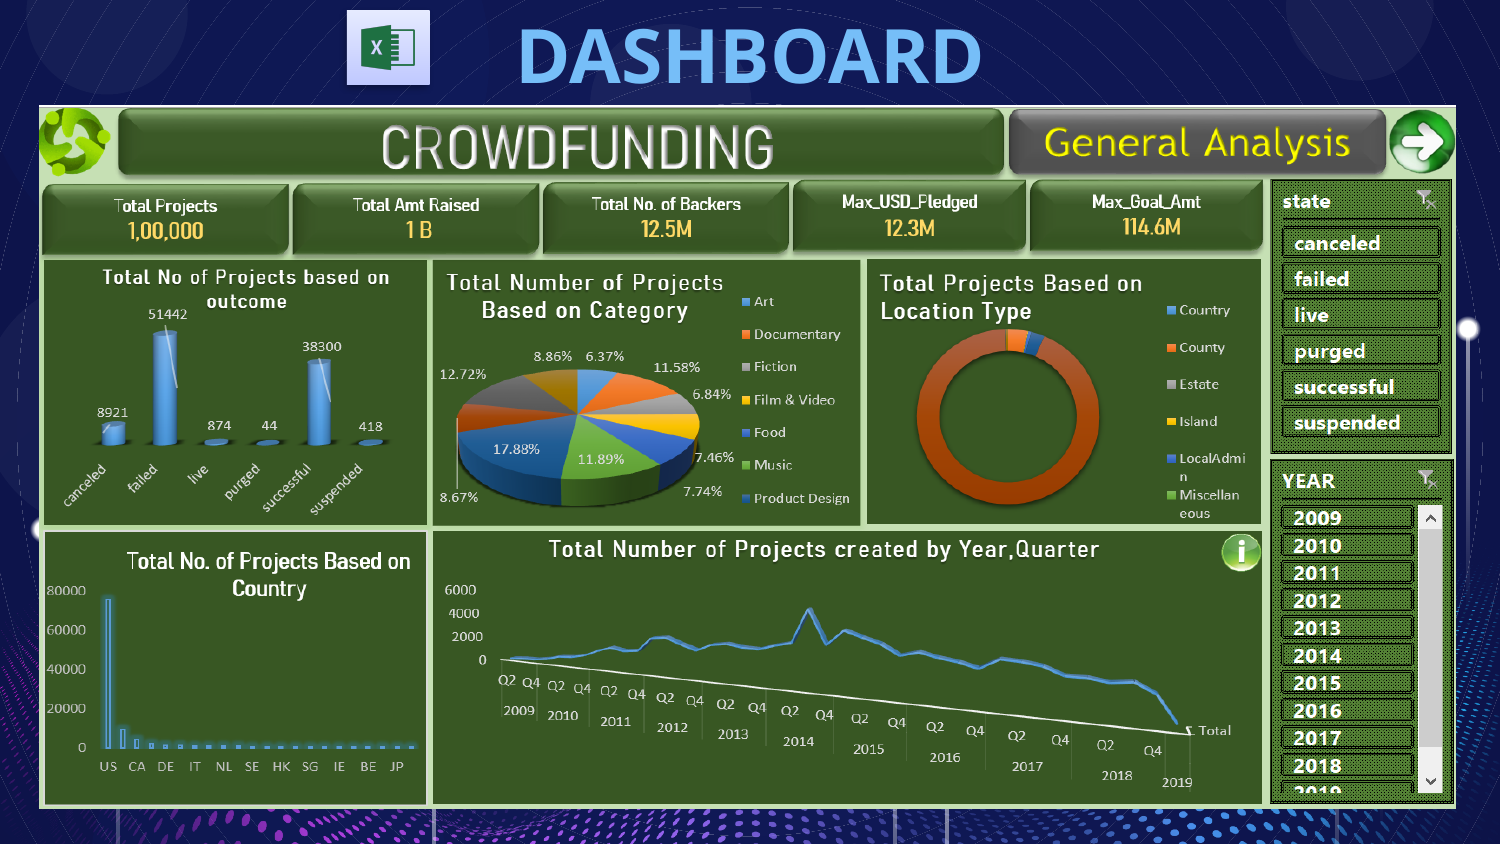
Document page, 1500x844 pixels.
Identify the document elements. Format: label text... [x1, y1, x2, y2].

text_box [1466, 513, 1470, 538]
title EXCEL DASHBOARD [407, 19, 1095, 103]
picture [0, 104, 1500, 844]
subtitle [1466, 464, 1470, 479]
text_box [893, 821, 897, 844]
picture [346, 10, 430, 85]
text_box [1335, 831, 1339, 844]
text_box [1466, 483, 1470, 509]
